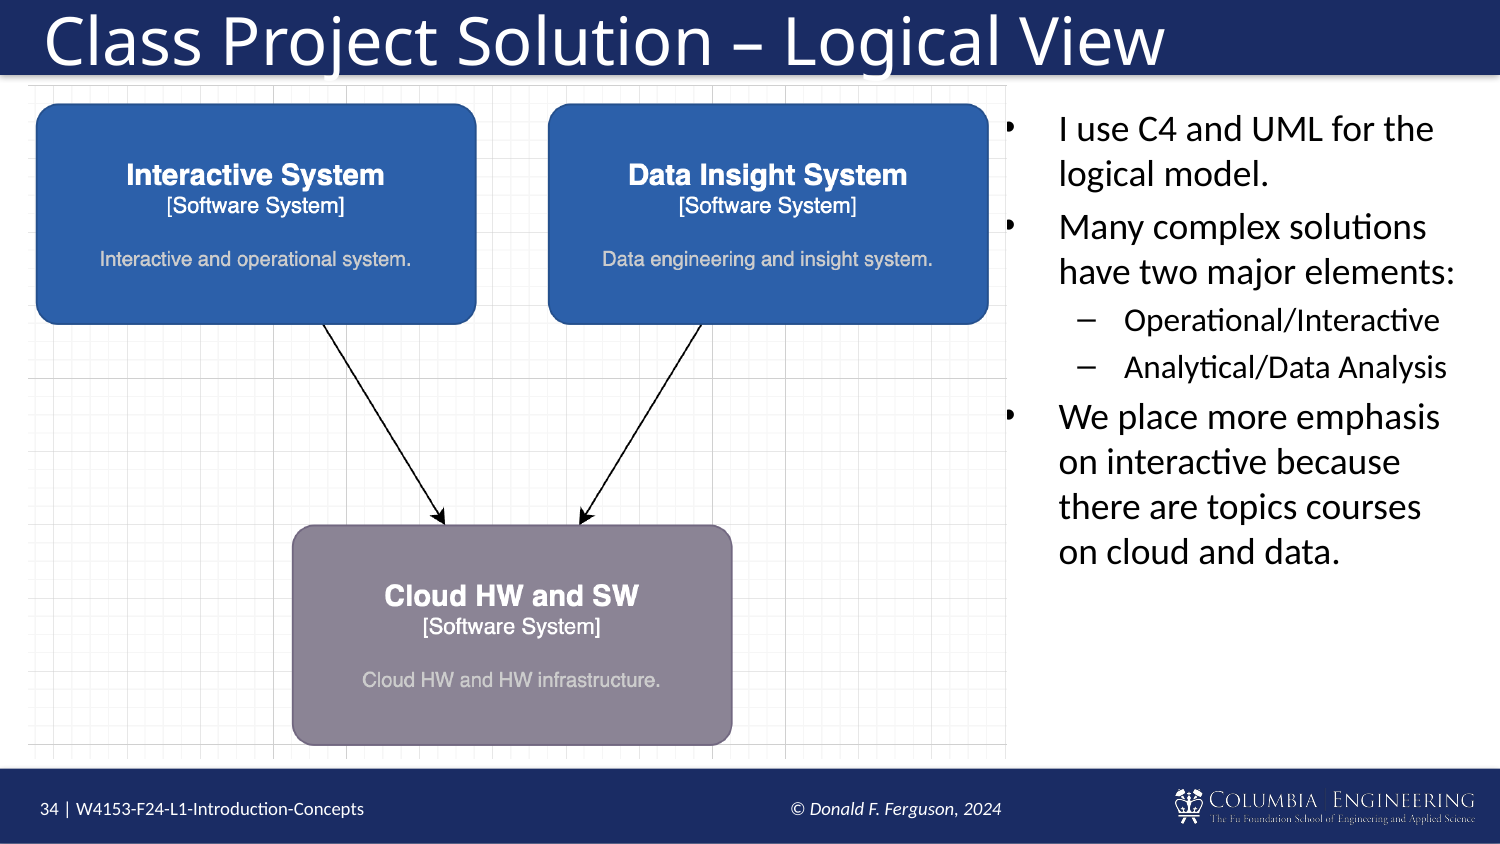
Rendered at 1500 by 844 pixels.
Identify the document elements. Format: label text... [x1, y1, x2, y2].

list I use C4 and UML for the logical model. Many complex solutions have two major elements: Operational/Interactive Analytical/Data Analysis We place more emphasis on interactive because there are topics courses on cloud and data. [1011, 96, 1475, 760]
picture [28, 85, 1007, 759]
title Class Project Solution – Logical View [28, 0, 1450, 73]
